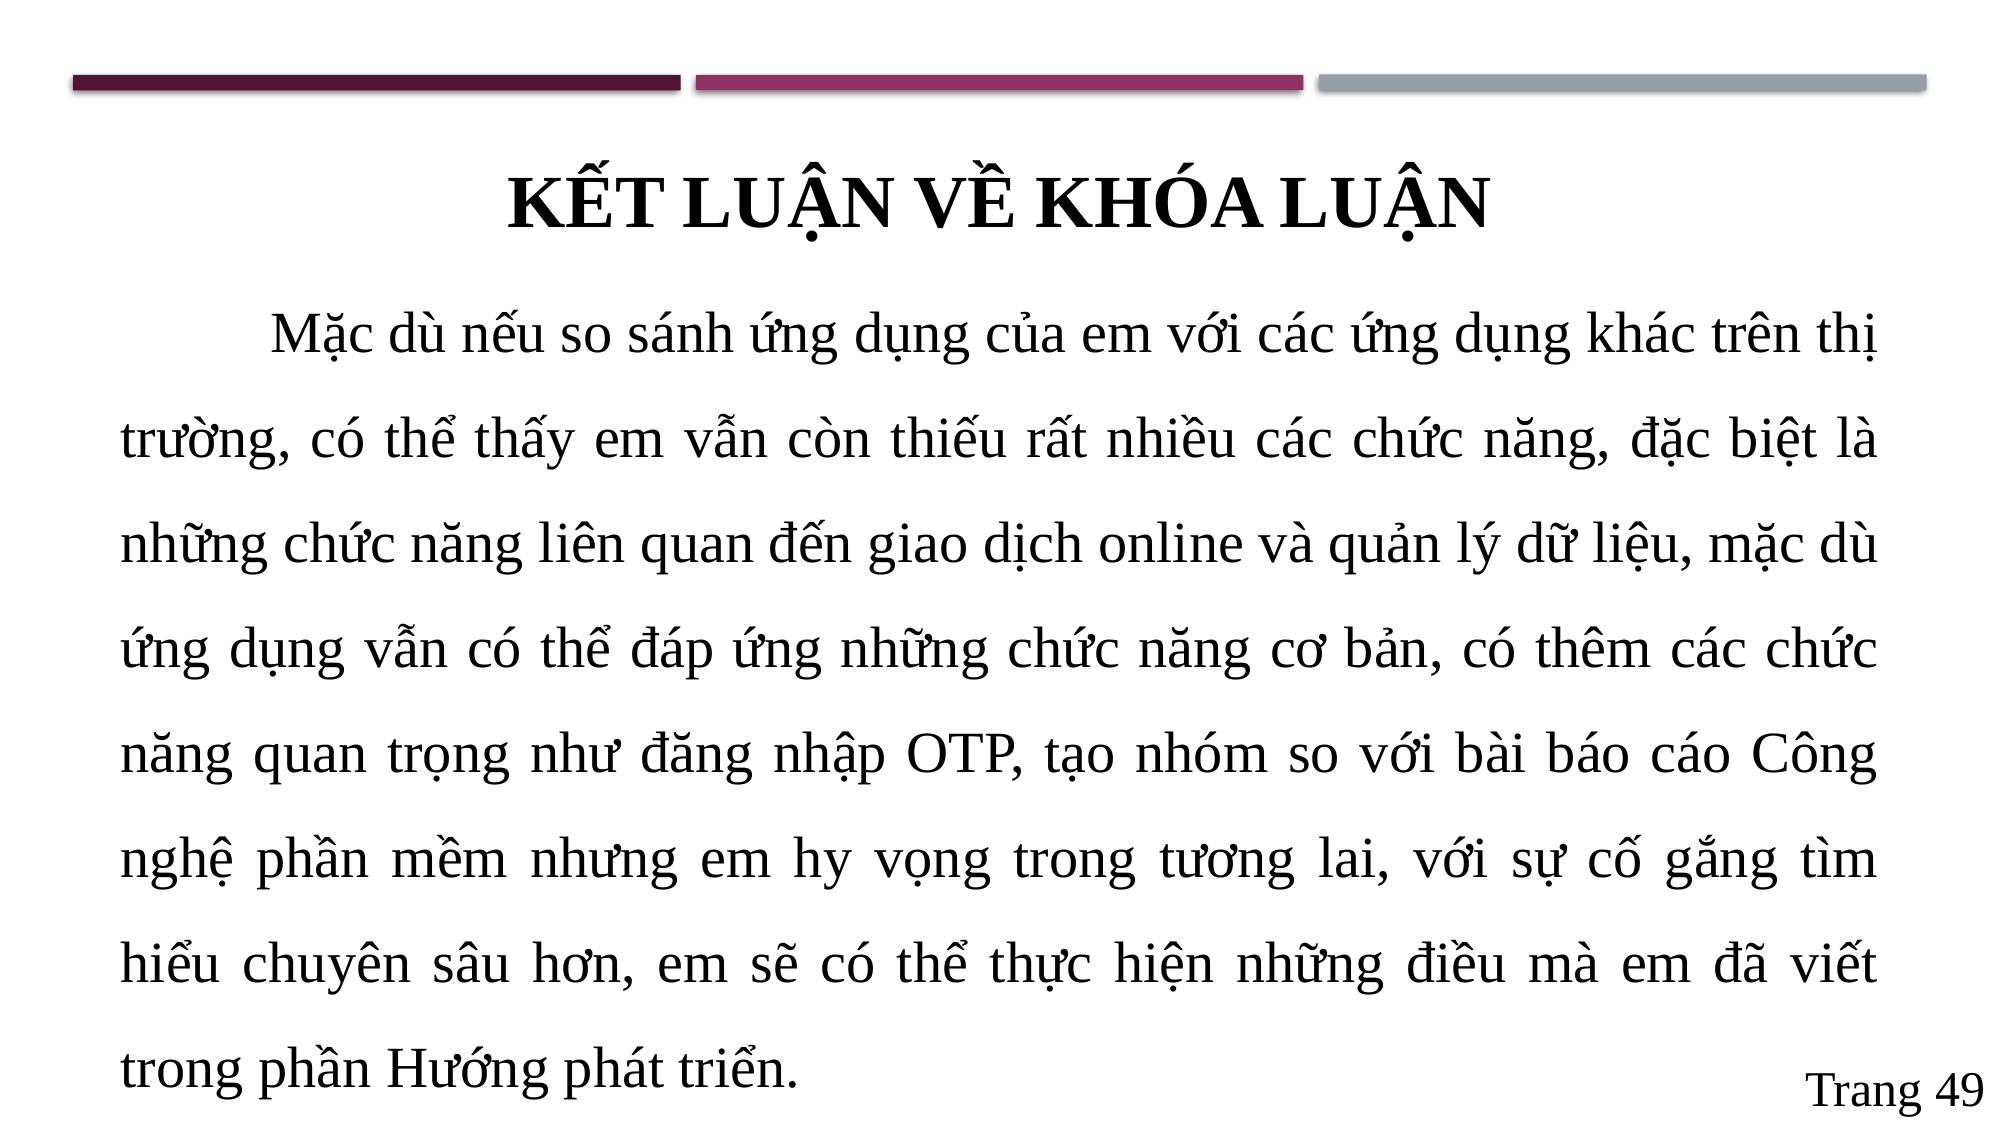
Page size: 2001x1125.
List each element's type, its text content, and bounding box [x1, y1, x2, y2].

text_box Trang 49 [0, 1049, 2000, 1124]
text_box KẾT LUẬN VỀ KHÓA LUẬN Mặc dù nếu so sánh ứng dụng của em với các ứng dụng khác trên thị trường, có thể thấy em vẫn còn thiếu rất nhiều các chức năng, đặc biệt là những chức năng liên quan đến giao dịch online và quản lý dữ liệu, mặc dù ứng dụng vẫn có thể đáp ứng những chức năng cơ bản, có thêm các chức năng quan trọng như đăng nhập OTP, tạo nhóm so với bài báo cáo Công nghệ phần mềm nhưng em hy vọng trong tương lai, với sự cố gắng tìm hiểu chuyên sâu hơn, em sẽ có thể thực hiện những điều mà em đã viết trong phần Hướng phát triển. [105, 100, 1894, 1049]
